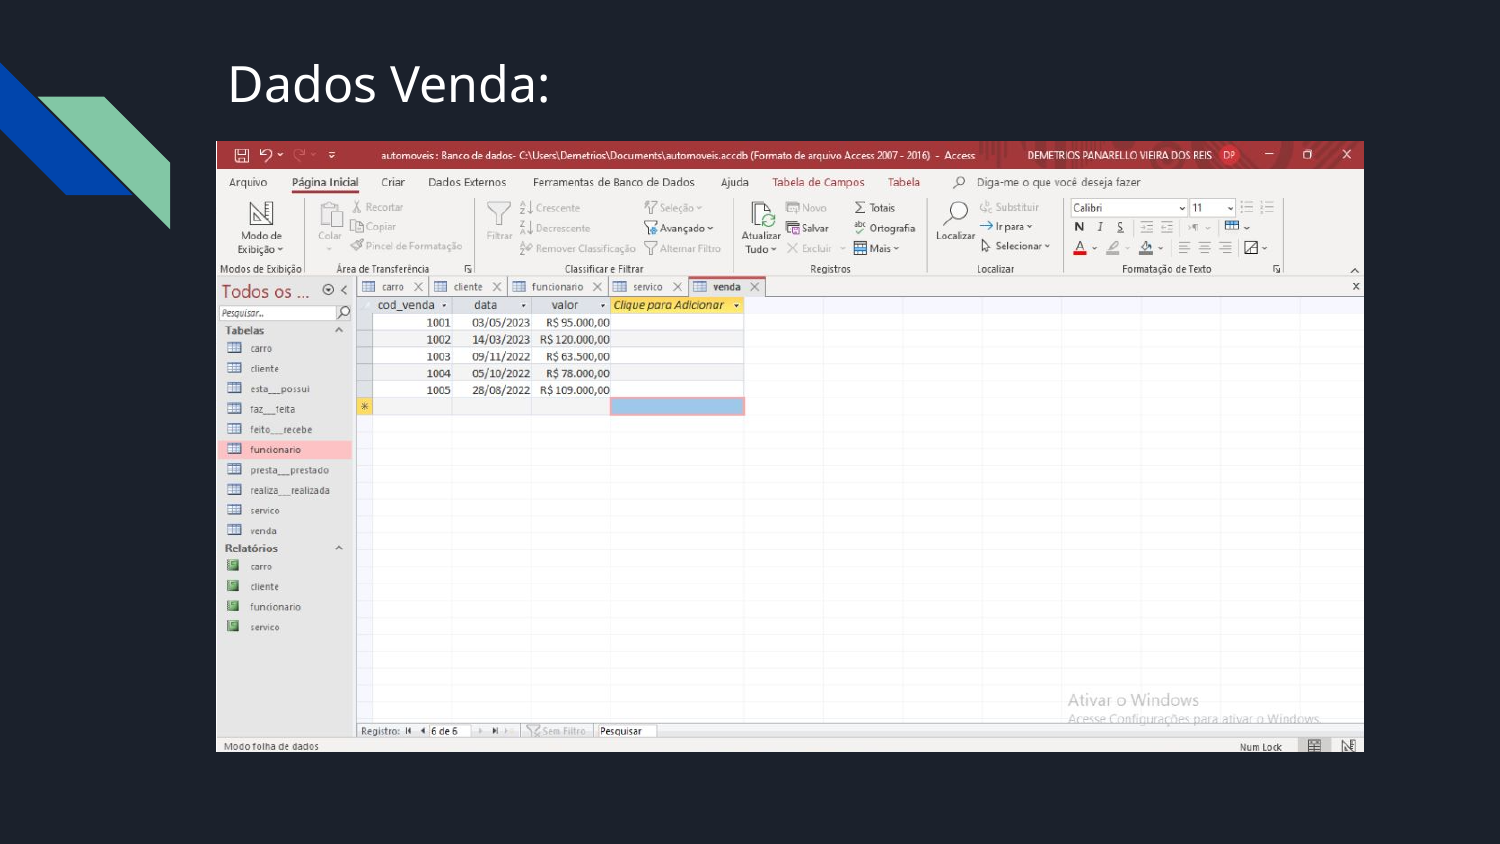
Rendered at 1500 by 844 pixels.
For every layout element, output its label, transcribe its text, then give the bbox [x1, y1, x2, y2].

title Dados Venda: [212, 33, 1368, 144]
picture [216, 140, 1365, 752]
